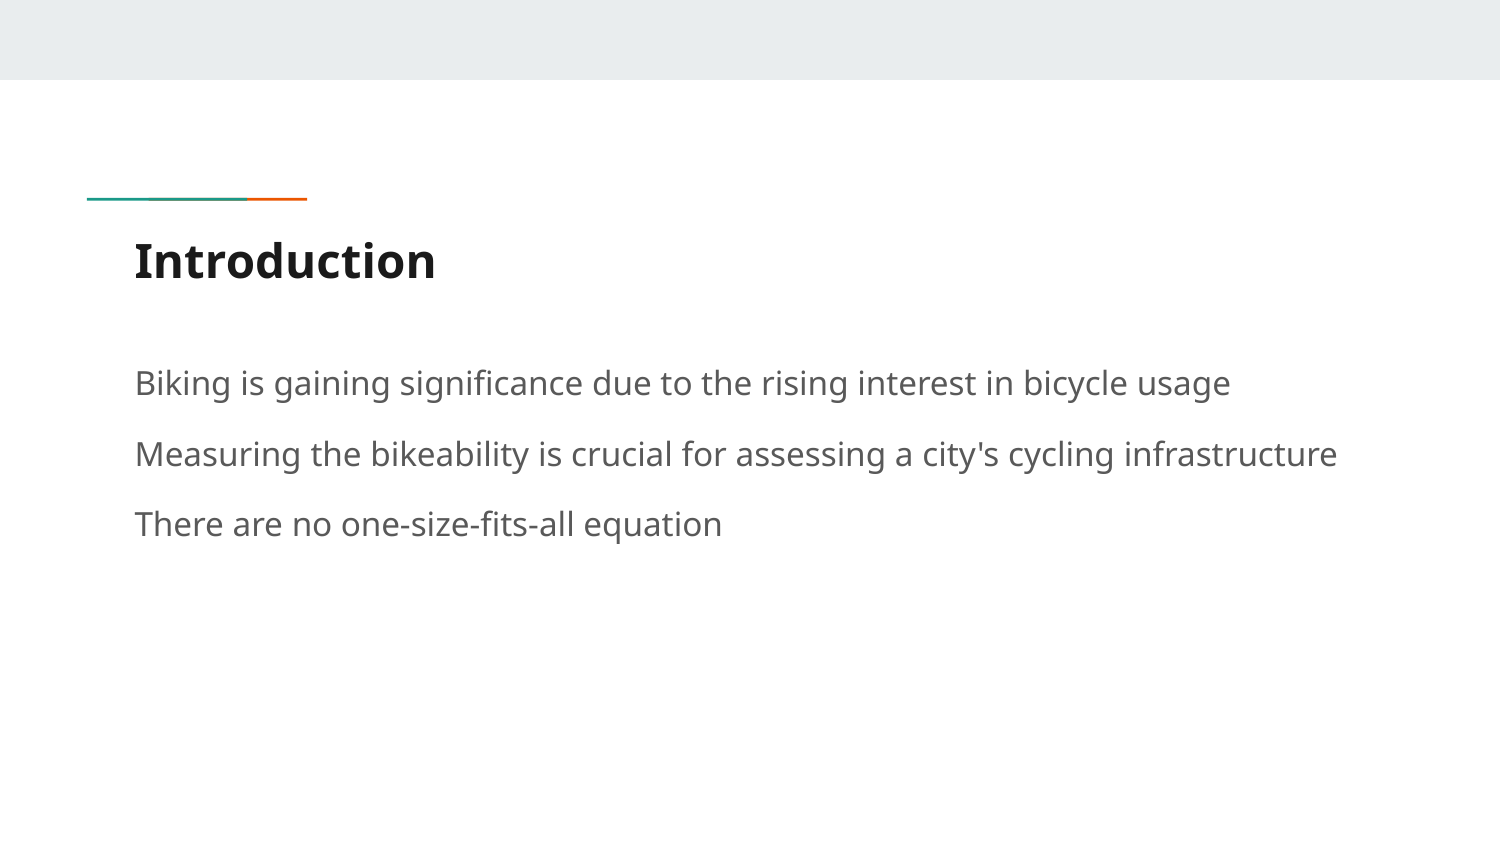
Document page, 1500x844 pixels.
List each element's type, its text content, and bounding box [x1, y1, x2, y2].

list Biking is gaining significance due to the rising interest in bicycle usage Measuring the bikeability is crucial for assessing a city's cycling infrastructure There are no one-size-fits-all equation [119, 341, 1381, 712]
title Introduction [119, 216, 1381, 305]
